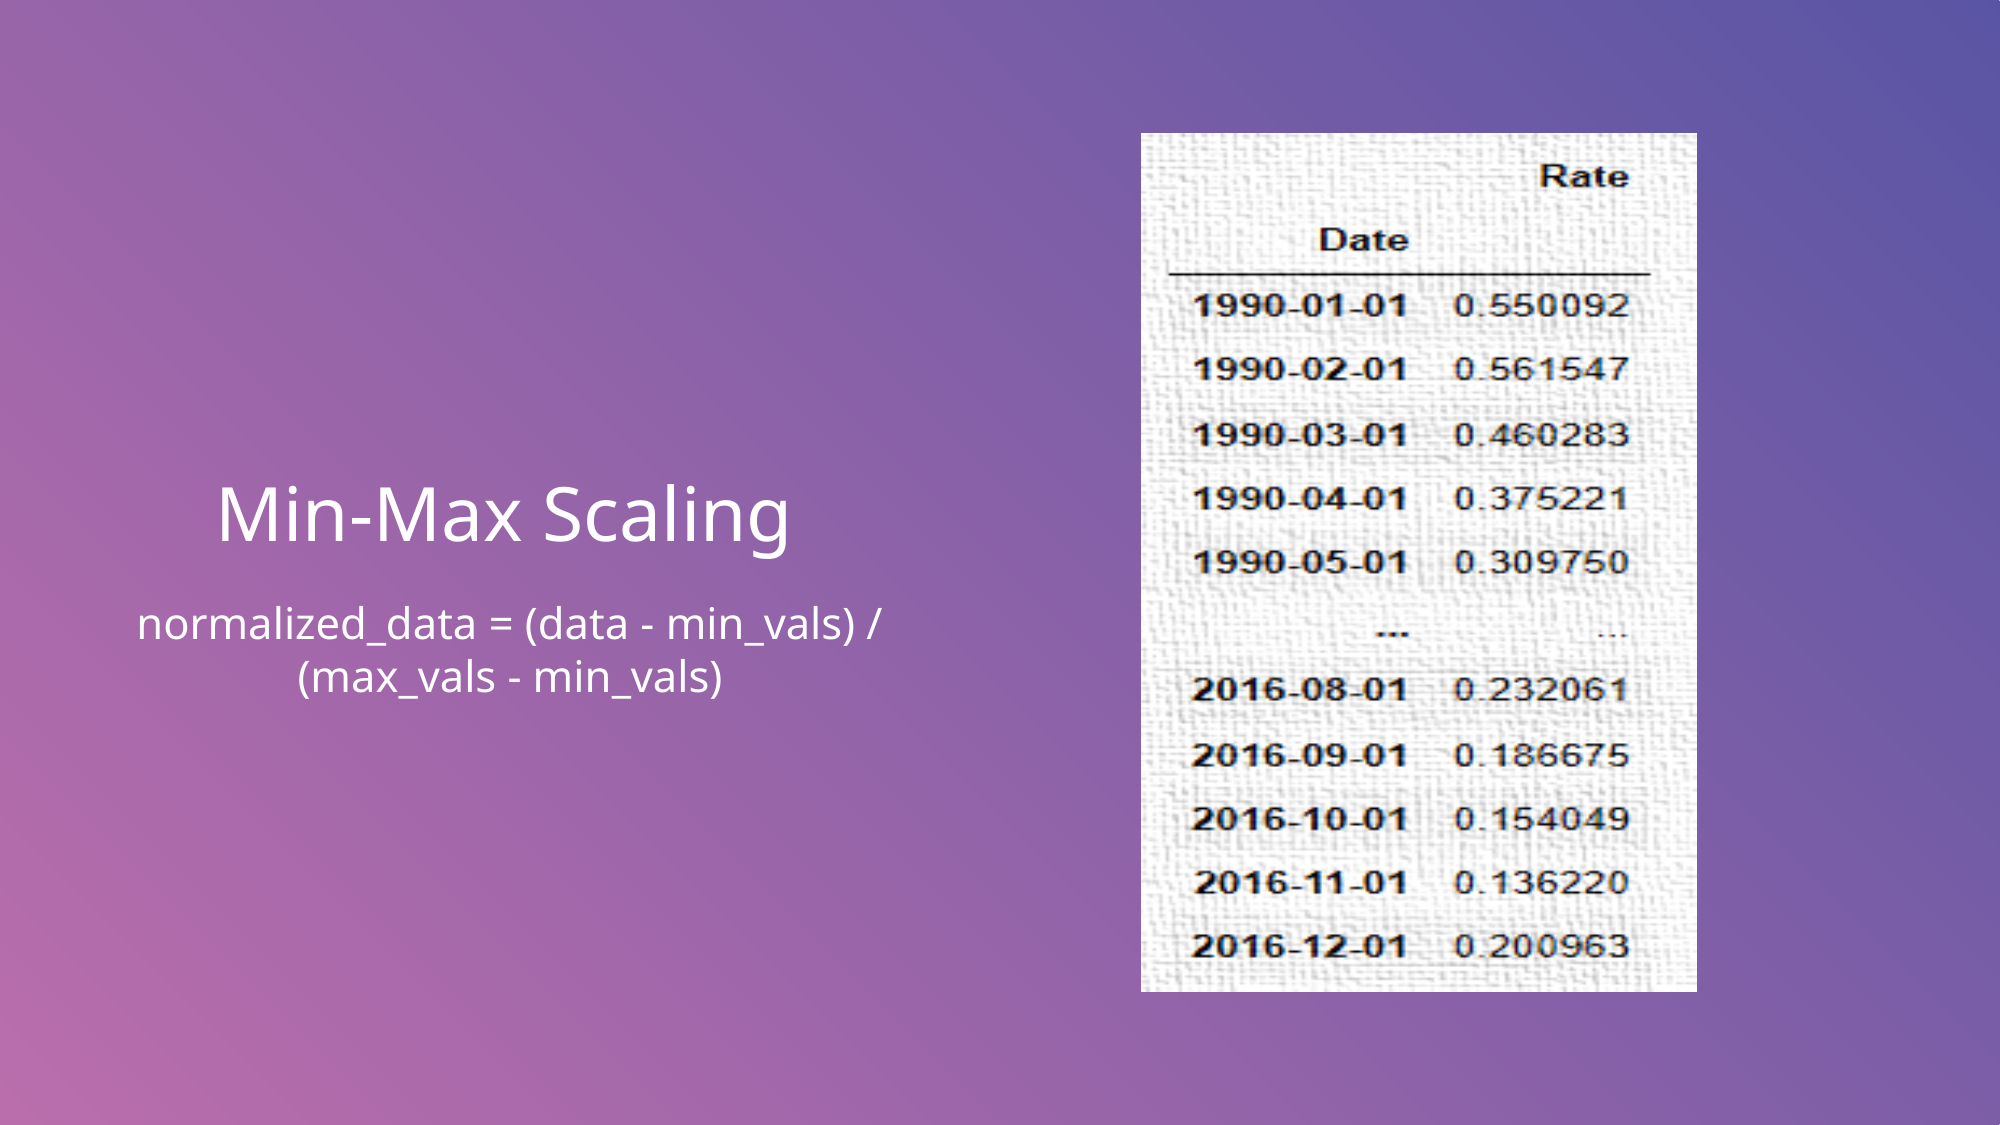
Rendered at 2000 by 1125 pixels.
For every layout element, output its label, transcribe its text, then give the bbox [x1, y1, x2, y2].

picture [1141, 133, 1697, 992]
subtitle normalized_data = (data - min_vals) / (max_vals - min_vals) [101, 586, 919, 712]
list Min-Max Scaling [94, 423, 915, 567]
